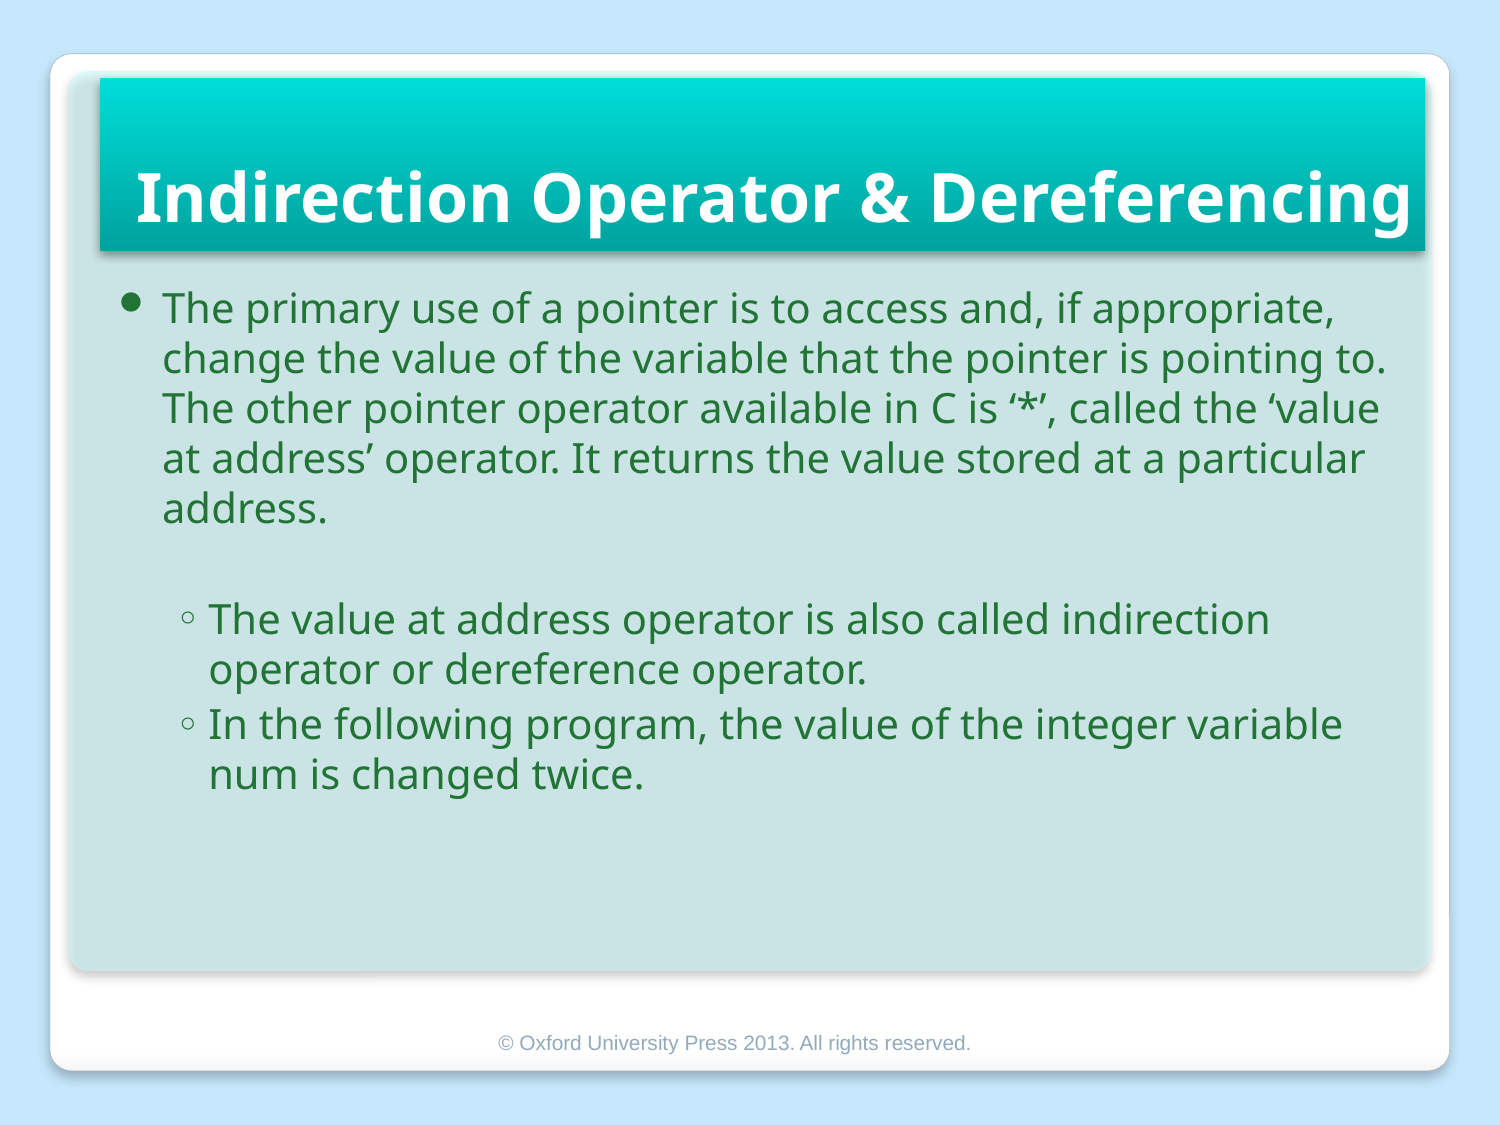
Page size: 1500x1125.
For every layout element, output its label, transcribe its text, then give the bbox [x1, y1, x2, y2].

footer © Oxford University Press 2013. All rights reserved. [100, 1002, 1370, 1063]
title Indirection Operator & Dereferencing [100, 78, 1451, 244]
list The primary use of a pointer is to access and, if appropriate, change the value of the variable that the pointer is pointing to. The other pointer operator available in C is ‘*’, called the ‘value at address’ operator. It returns the value stored at a particular address. The value at address operator is also called indirection operator or dereference operator. In the following program, the value of the integer variable num is changed twice. [88, 266, 1426, 988]
